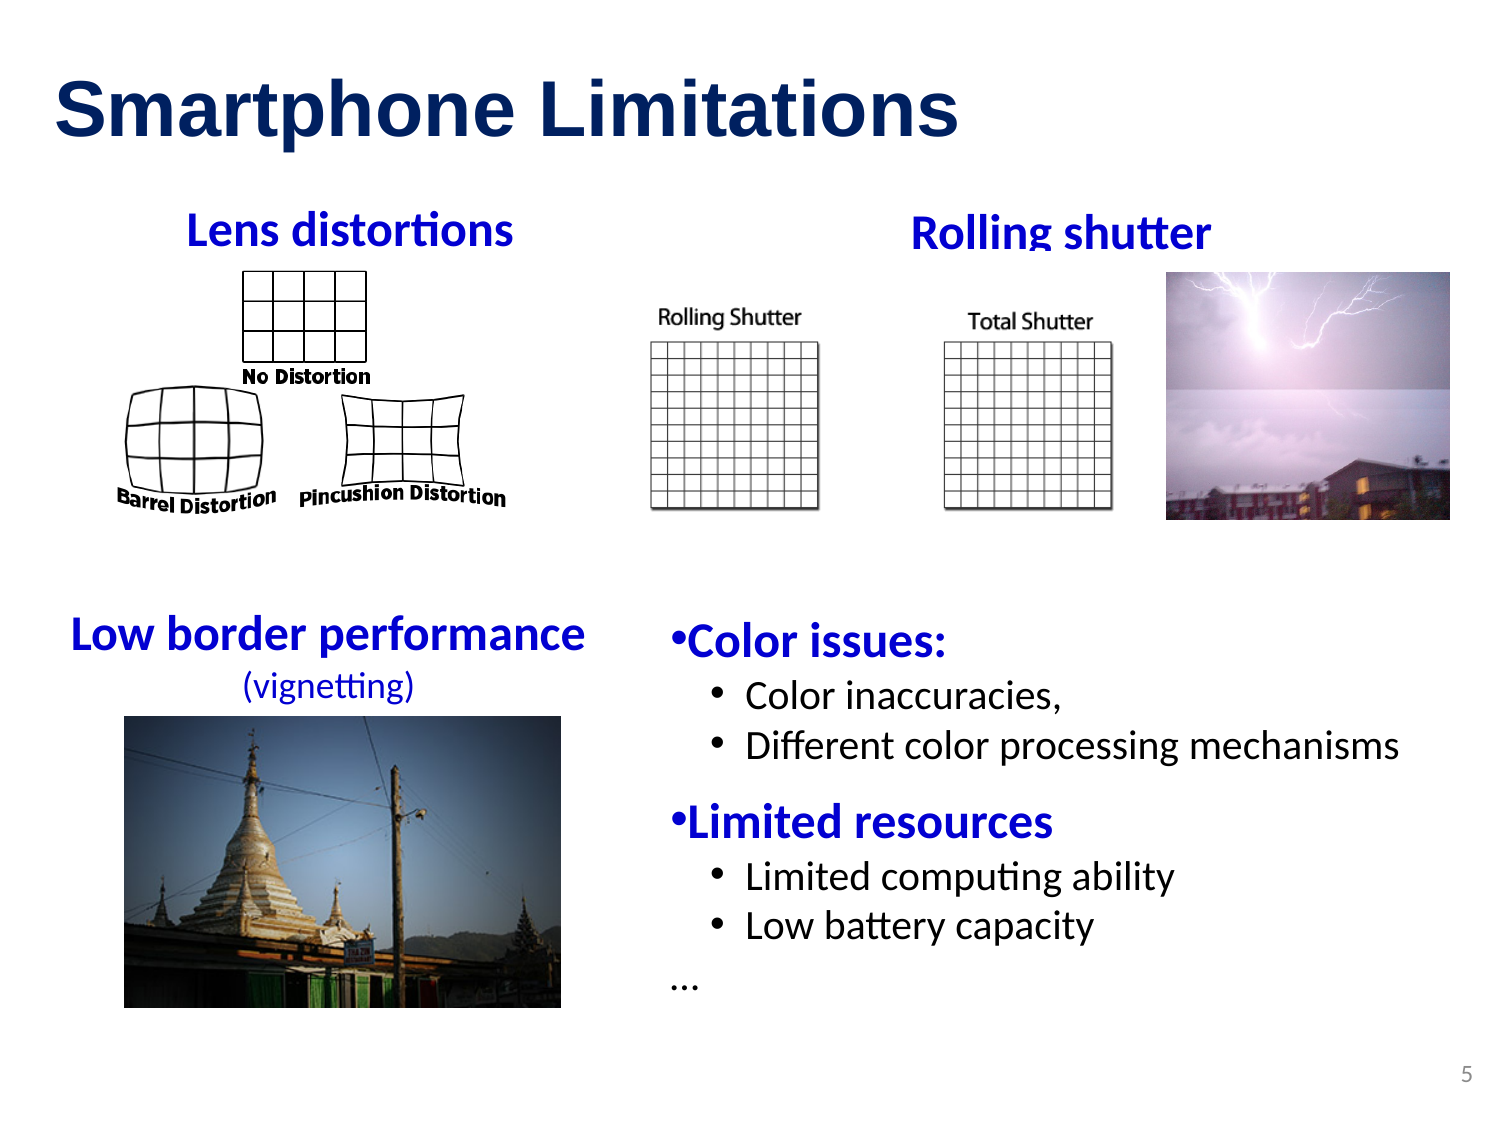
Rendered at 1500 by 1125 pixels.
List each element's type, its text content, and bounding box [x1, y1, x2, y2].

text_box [52, 593, 604, 1008]
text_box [645, 191, 1450, 520]
slide_number 5 [1150, 1042, 1489, 1103]
title Smartphone Limitations [39, 18, 1454, 204]
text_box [69, 189, 538, 537]
text_box Color issues: Color inaccuracies, Different color processing mechanisms Limited resources Limited computing ability Low battery capacity … [655, 600, 1467, 1006]
